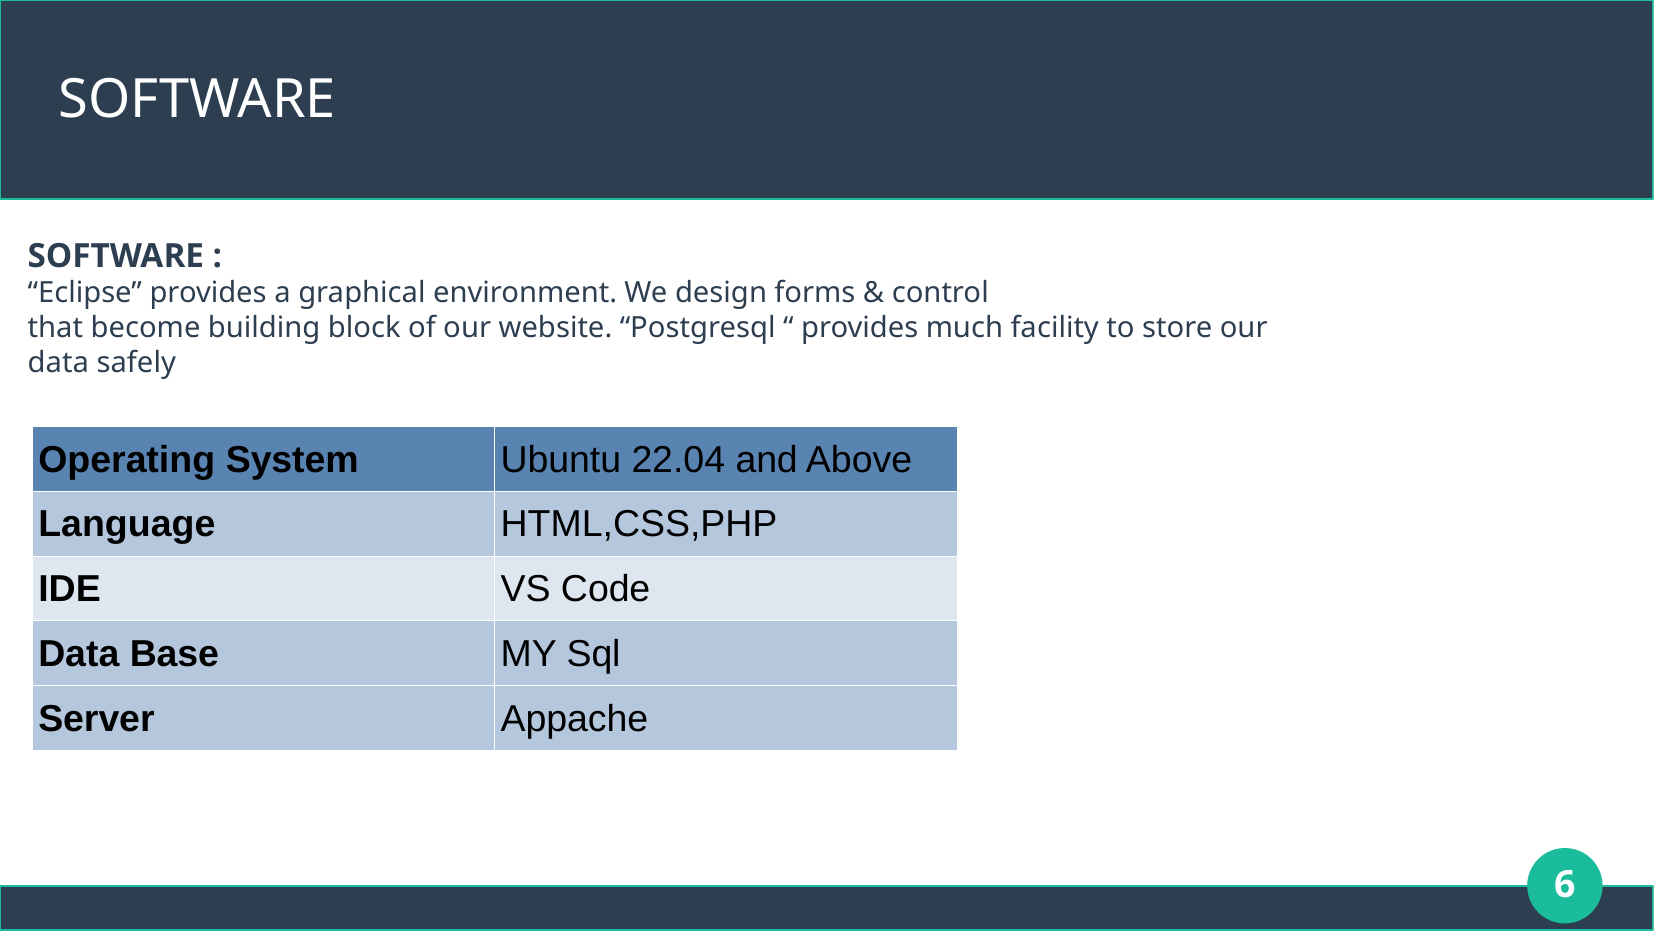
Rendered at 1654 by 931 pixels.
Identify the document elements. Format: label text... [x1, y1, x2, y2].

table_cell Data Base [33, 621, 494, 685]
table_cell Appache [495, 686, 957, 750]
text_box SOFTWARE : “Eclipse” provides a graphical environment. We design forms & control that become building block of our website. “Postgresql “ provides much facility to store our data safely [12, 226, 1640, 701]
table_cell Server [33, 686, 494, 750]
table_cell IDE [33, 557, 494, 620]
table_cell VS Code [495, 557, 957, 620]
slide_number 6 [1500, 843, 1630, 928]
table_cell HTML,CSS,PHP [495, 492, 957, 556]
table_cell MY Sql [495, 621, 957, 685]
table_header Operating System [33, 427, 494, 491]
title SOFTWARE [59, 37, 1595, 155]
table_cell Language [33, 492, 494, 556]
table_header Ubuntu 22.04 and Above [495, 427, 957, 491]
